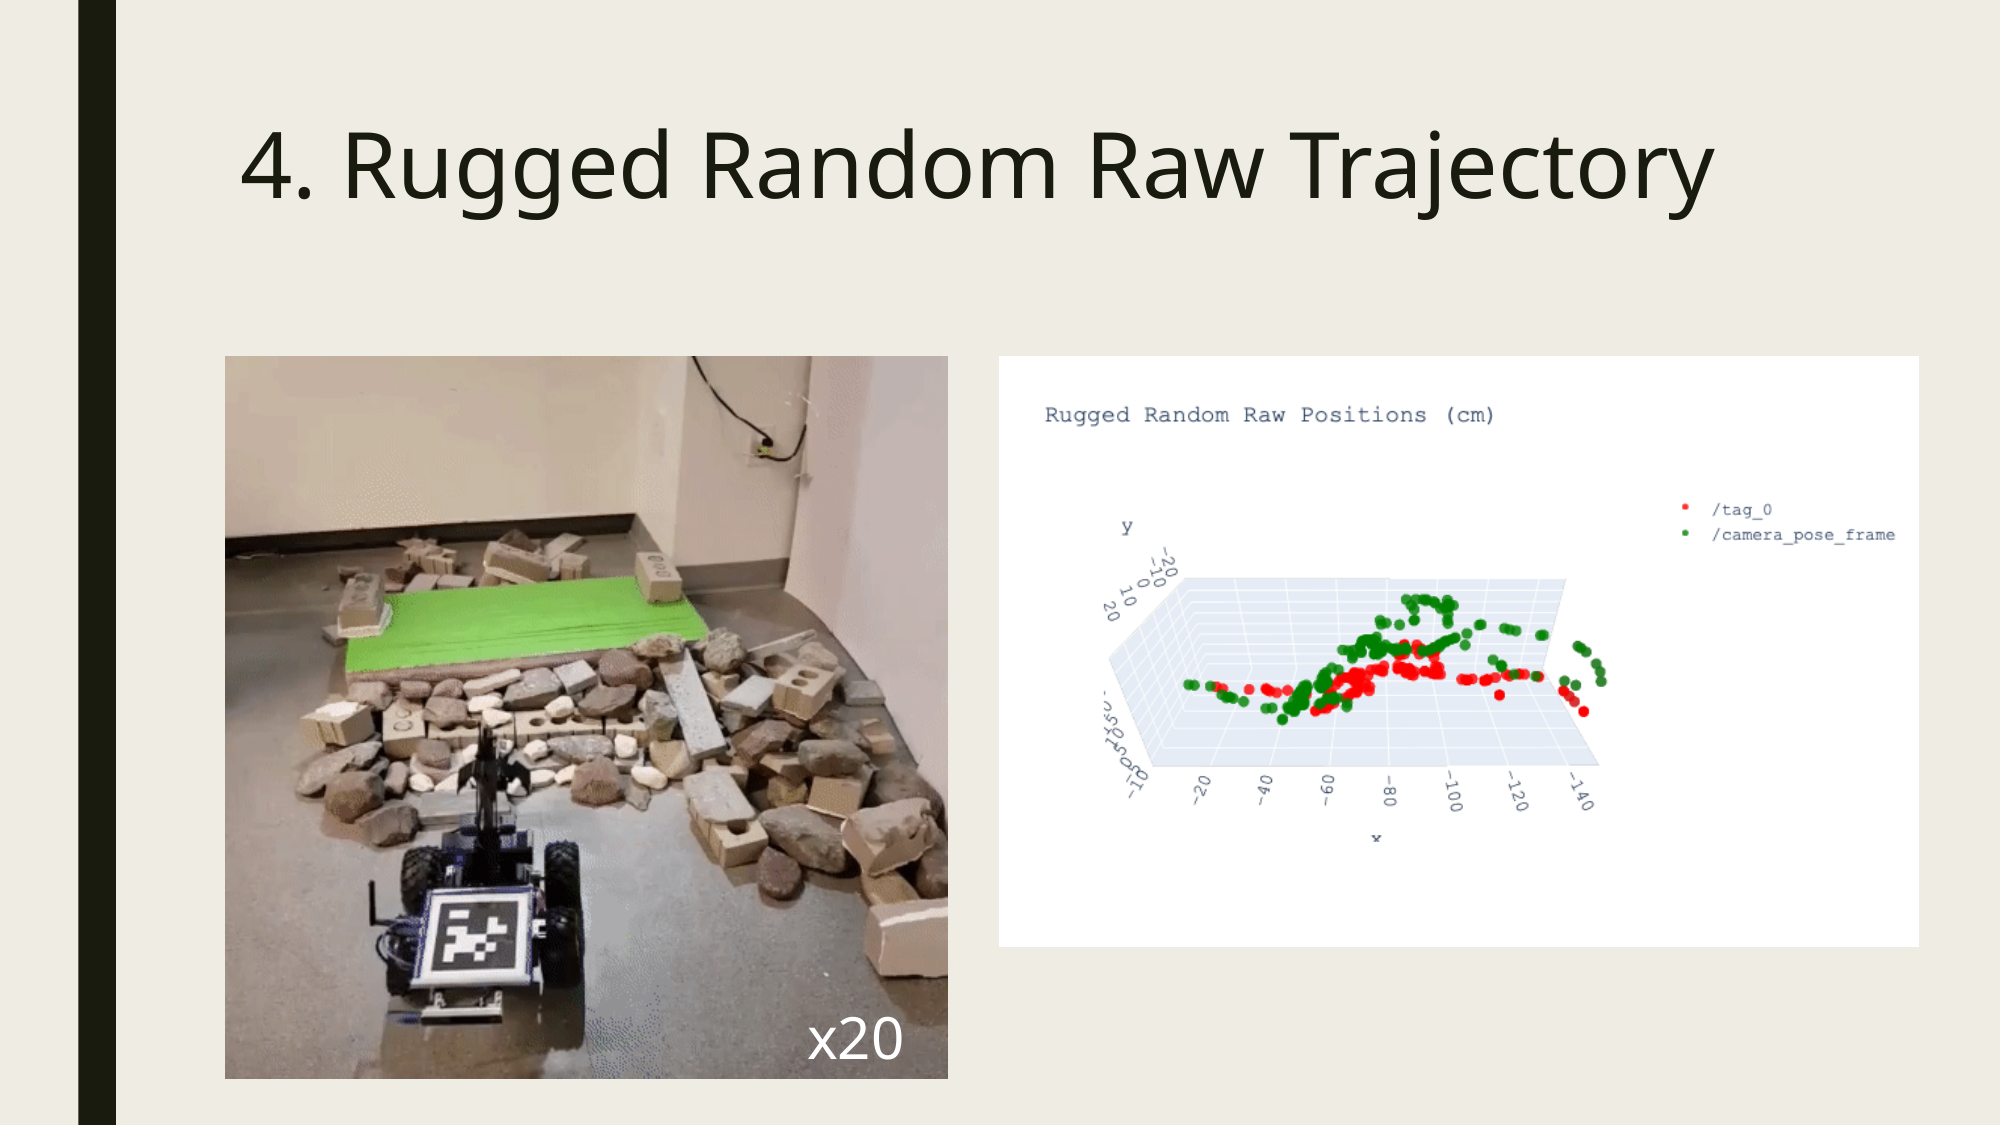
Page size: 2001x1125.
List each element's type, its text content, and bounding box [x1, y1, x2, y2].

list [224, 356, 948, 1080]
title 4. Rugged Random Raw Trajectory [225, 112, 1800, 357]
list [999, 356, 1919, 947]
